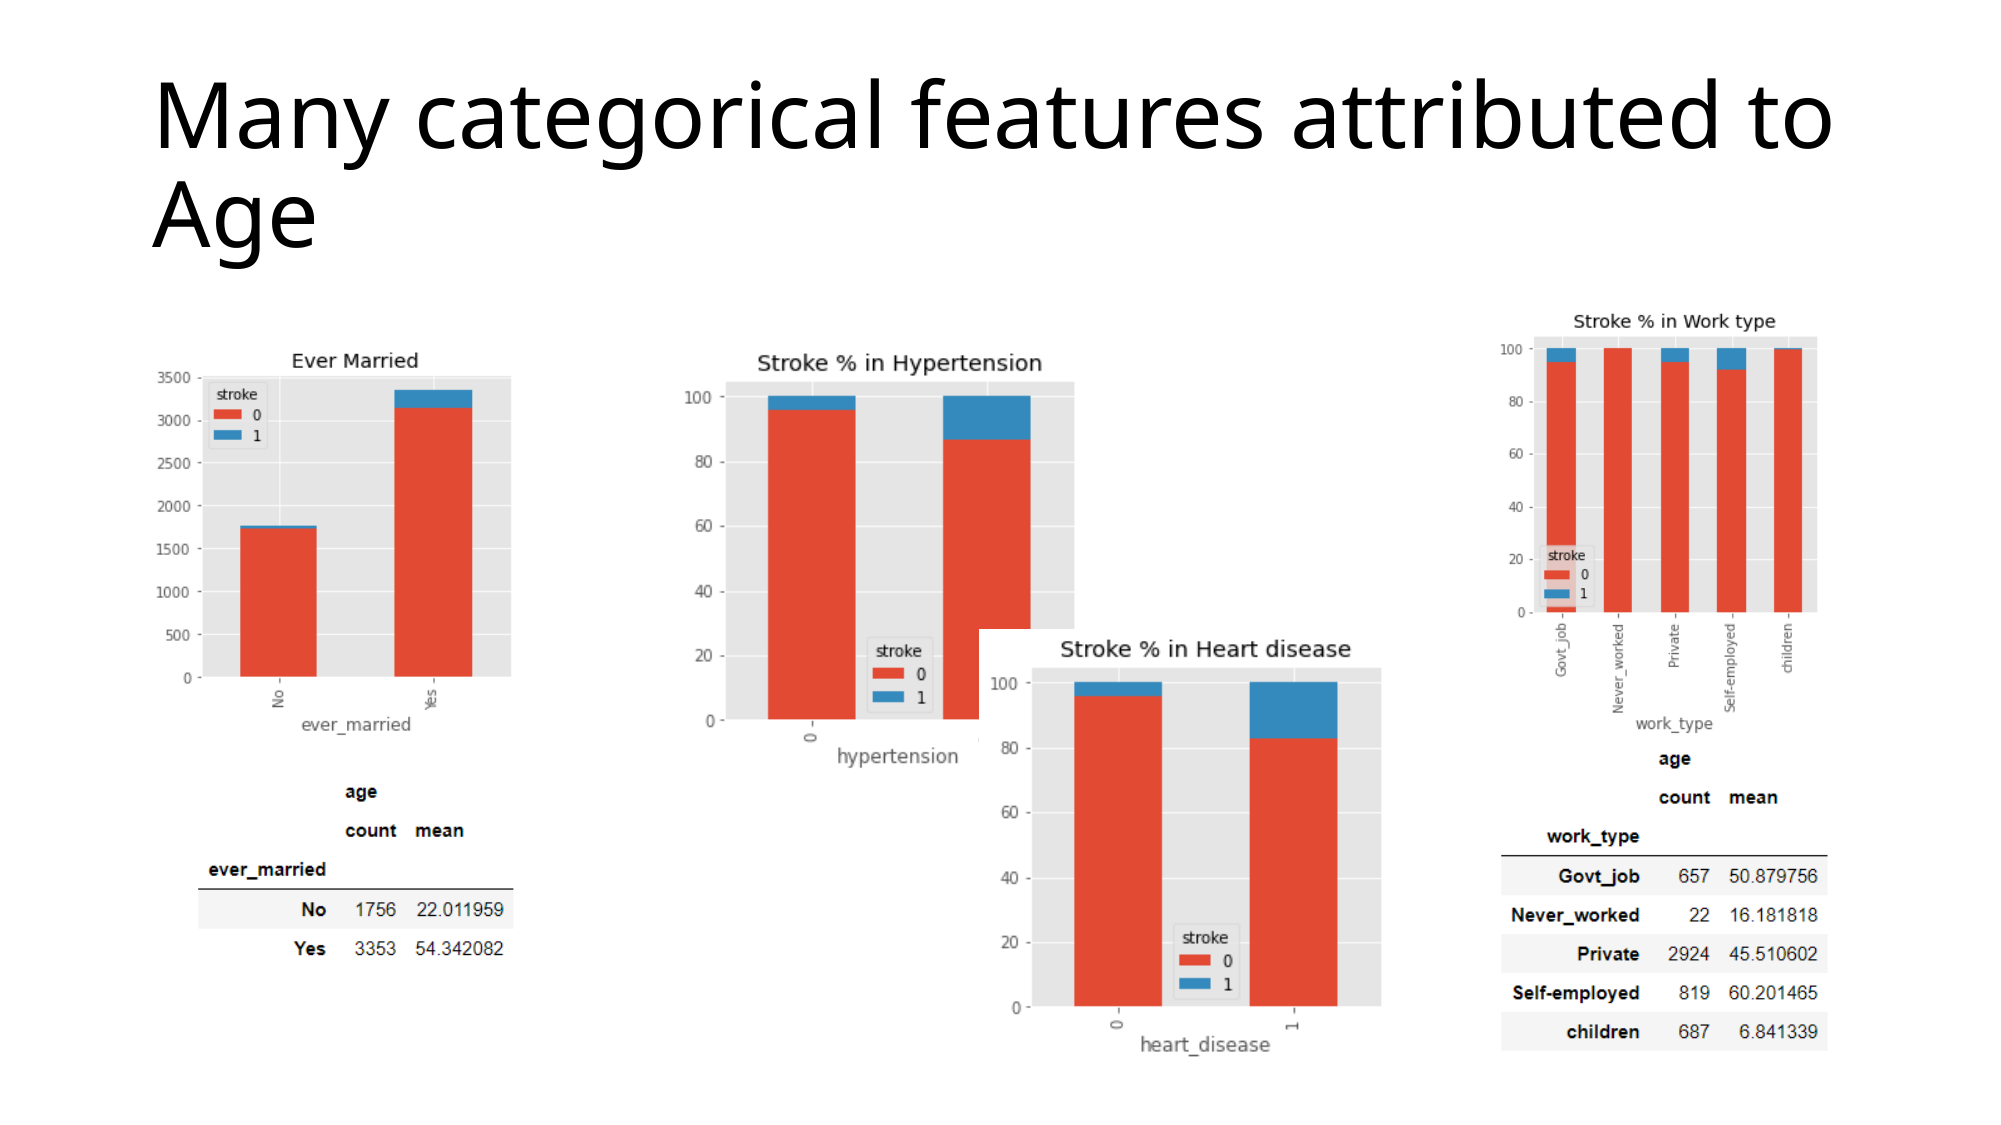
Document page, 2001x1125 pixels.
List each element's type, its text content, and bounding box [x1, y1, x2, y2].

picture [1480, 305, 1854, 1076]
picture [146, 343, 521, 742]
picture [192, 769, 526, 993]
title Many categorical features attributed to Age [137, 59, 1863, 278]
picture [673, 343, 1391, 1066]
